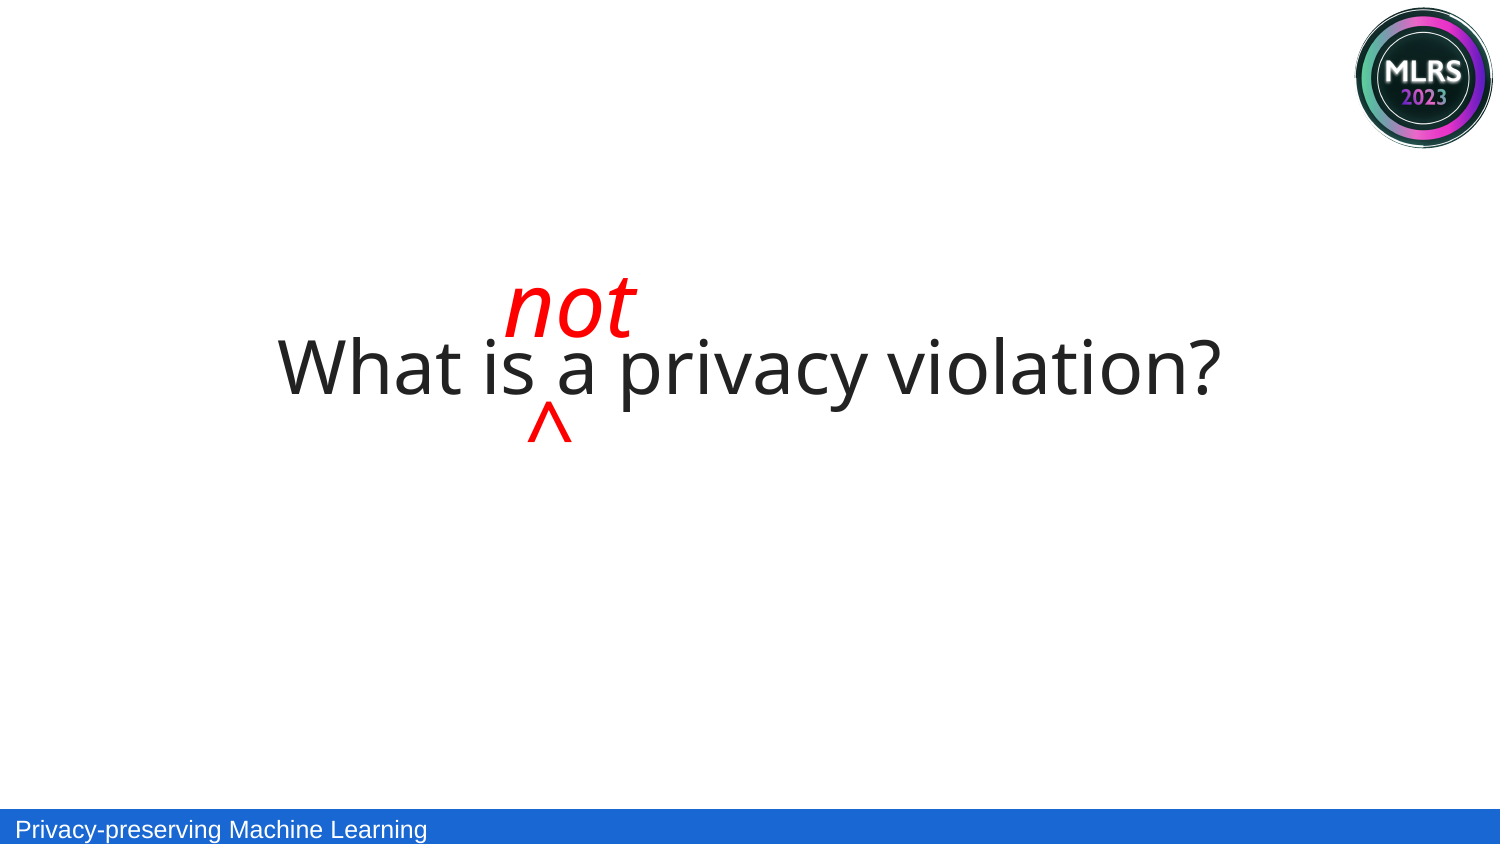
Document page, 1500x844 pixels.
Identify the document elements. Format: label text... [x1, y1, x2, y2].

text_box What is a privacy violation? [66, 304, 482, 425]
text_box What is a privacy violation? [710, 304, 1434, 425]
picture [1354, 7, 1493, 149]
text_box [488, 232, 706, 501]
